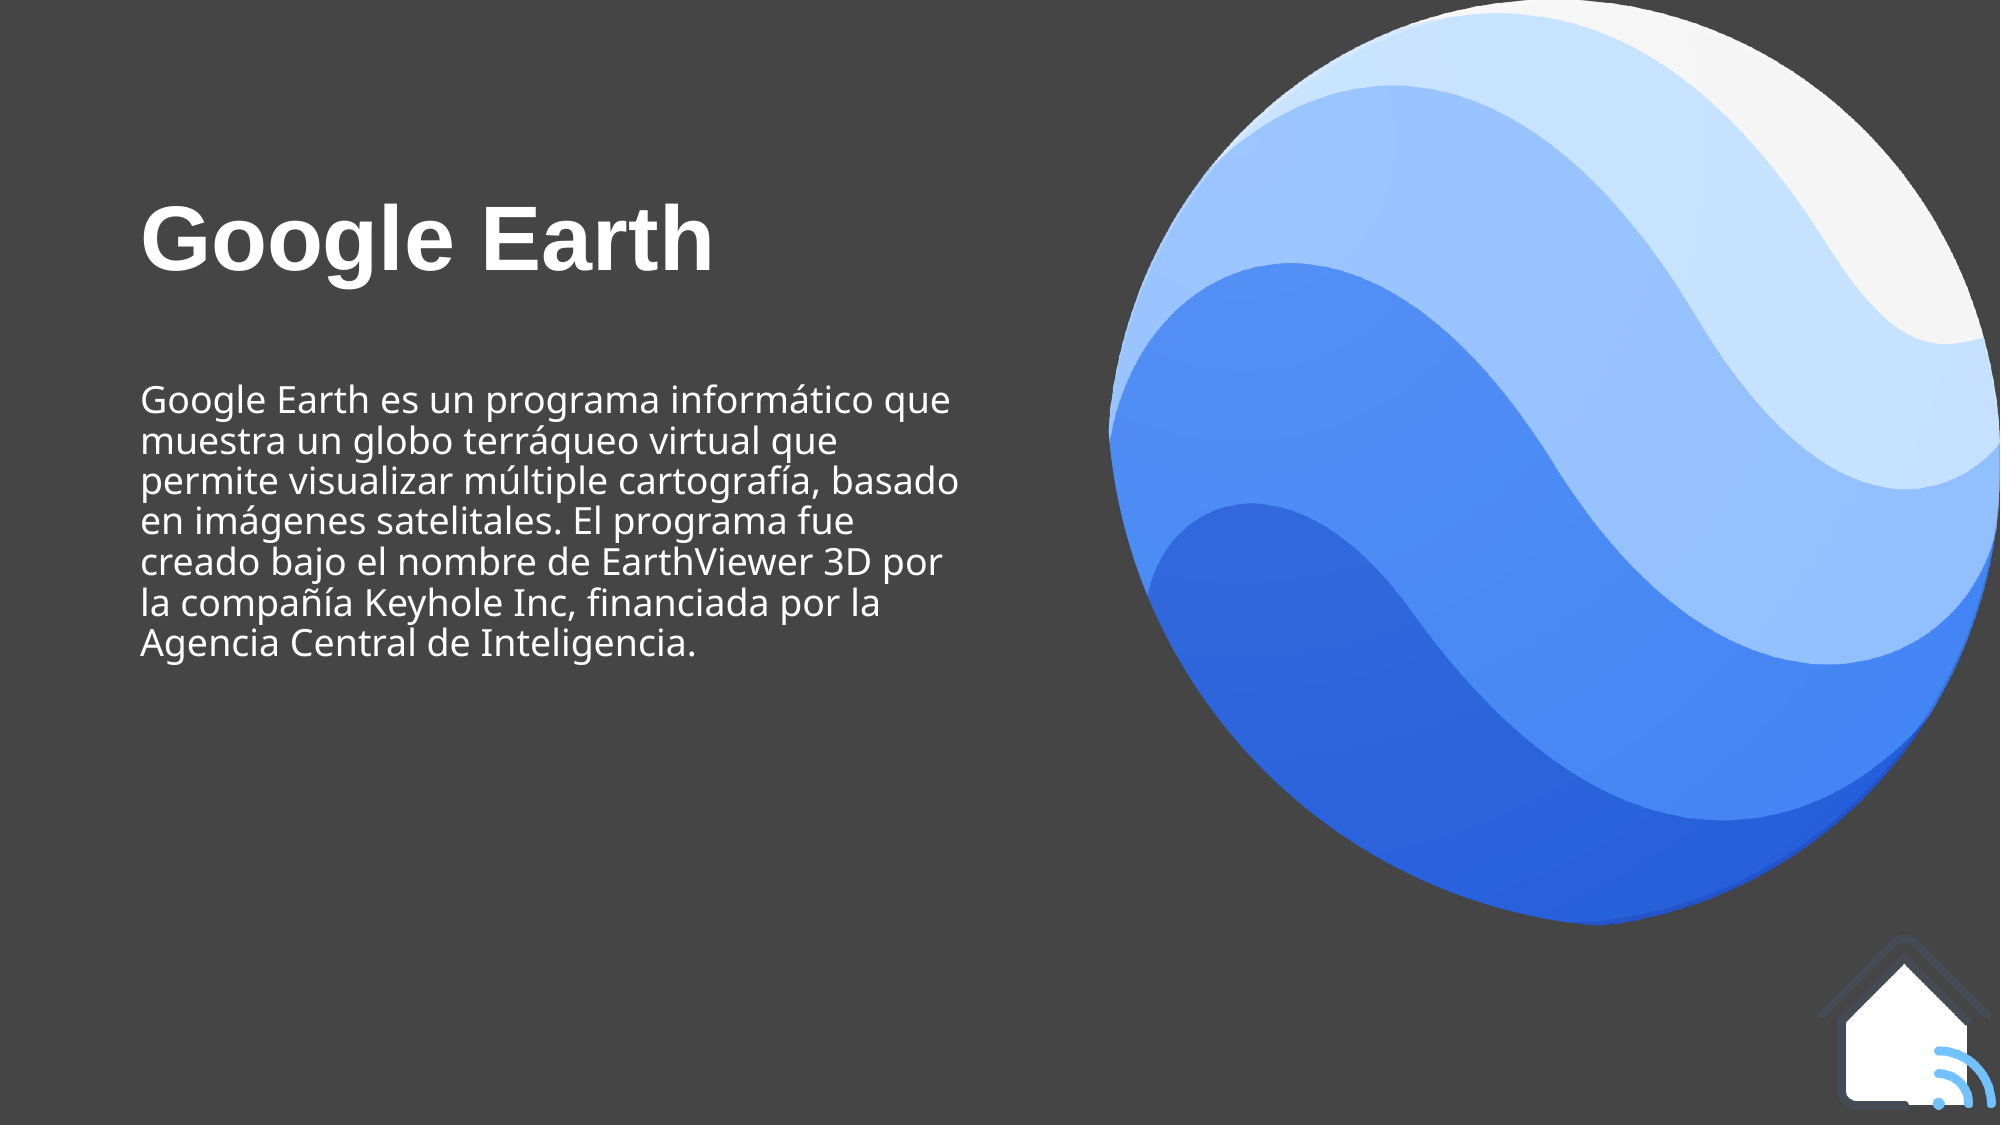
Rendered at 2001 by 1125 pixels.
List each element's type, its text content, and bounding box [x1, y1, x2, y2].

list Google Earth es un programa informático que muestra un globo terráqueo virtual que permite visualizar múltiple cartografía, basado en imágenes satelitales. El programa fue creado bajo el nombre de EarthViewer 3D por la compañía Keyhole Inc, financiada por la Agencia Central de Inteligencia. [125, 373, 997, 928]
title Google Earth [125, 131, 997, 350]
picture [1107, 0, 2000, 1111]
